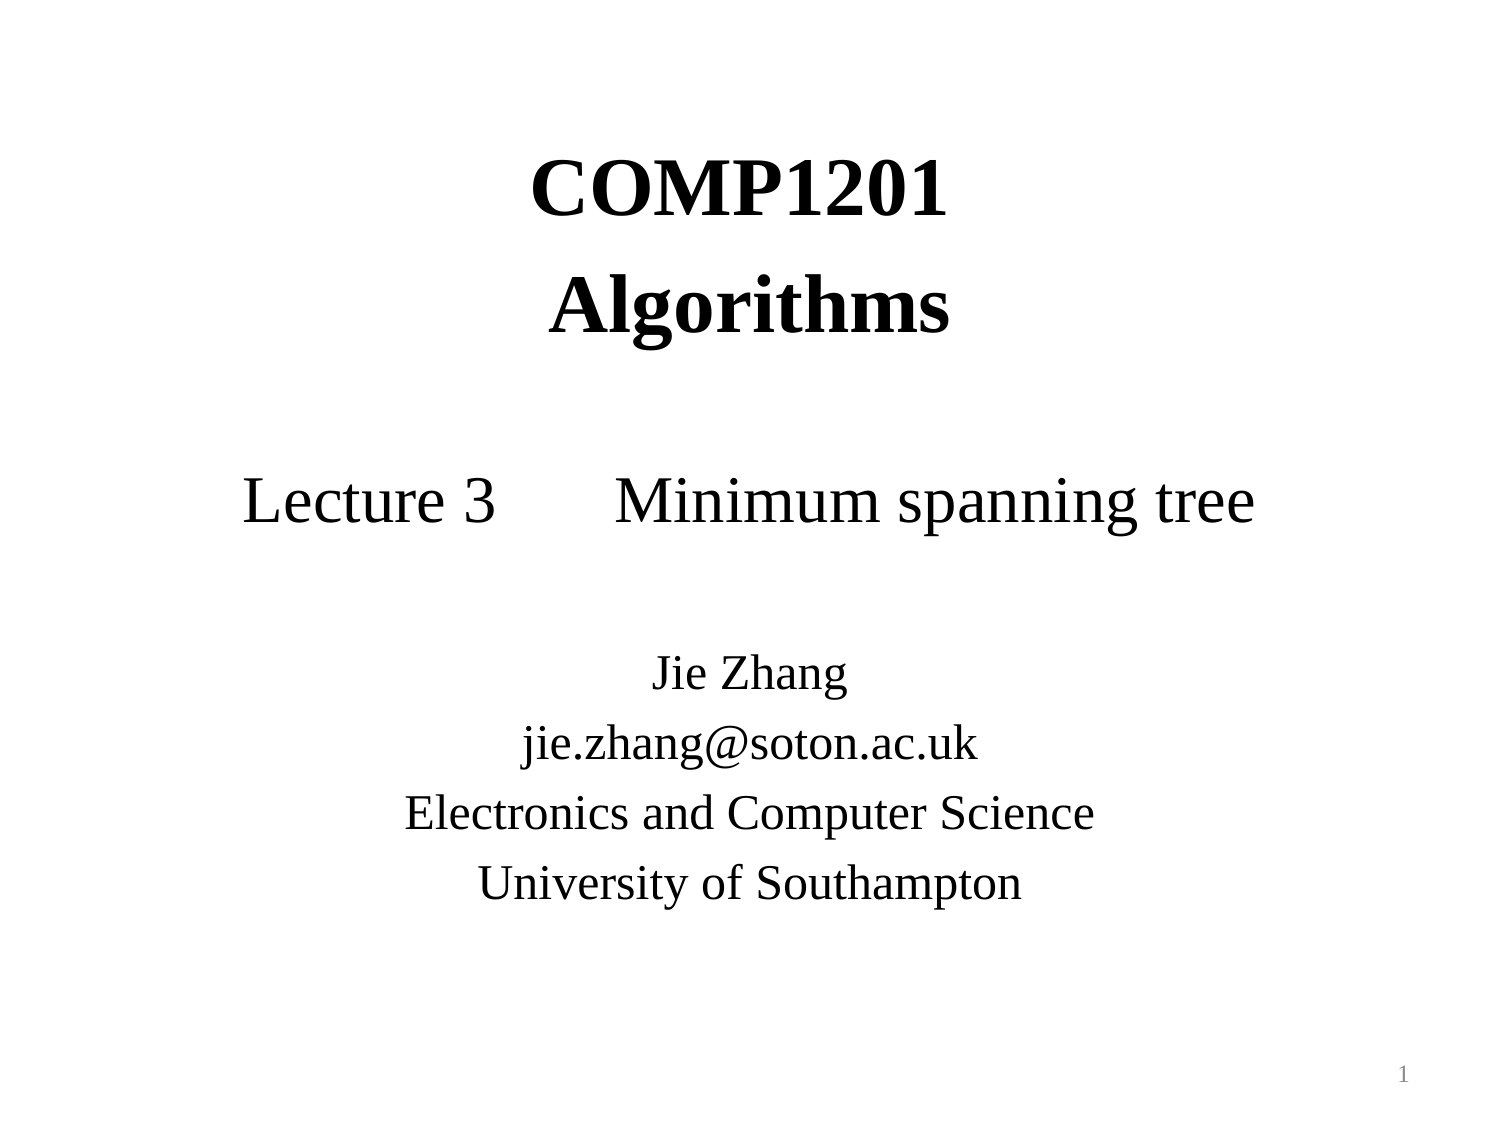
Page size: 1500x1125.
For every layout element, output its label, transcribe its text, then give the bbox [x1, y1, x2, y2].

slide_number 1 [1074, 1042, 1425, 1103]
list COMP1201 Algorithms Lecture 3 Minimum spanning tree Jie Zhang jie.zhang@soton.ac.uk Electronics and Computer Science University of Southampton [75, 125, 1425, 925]
